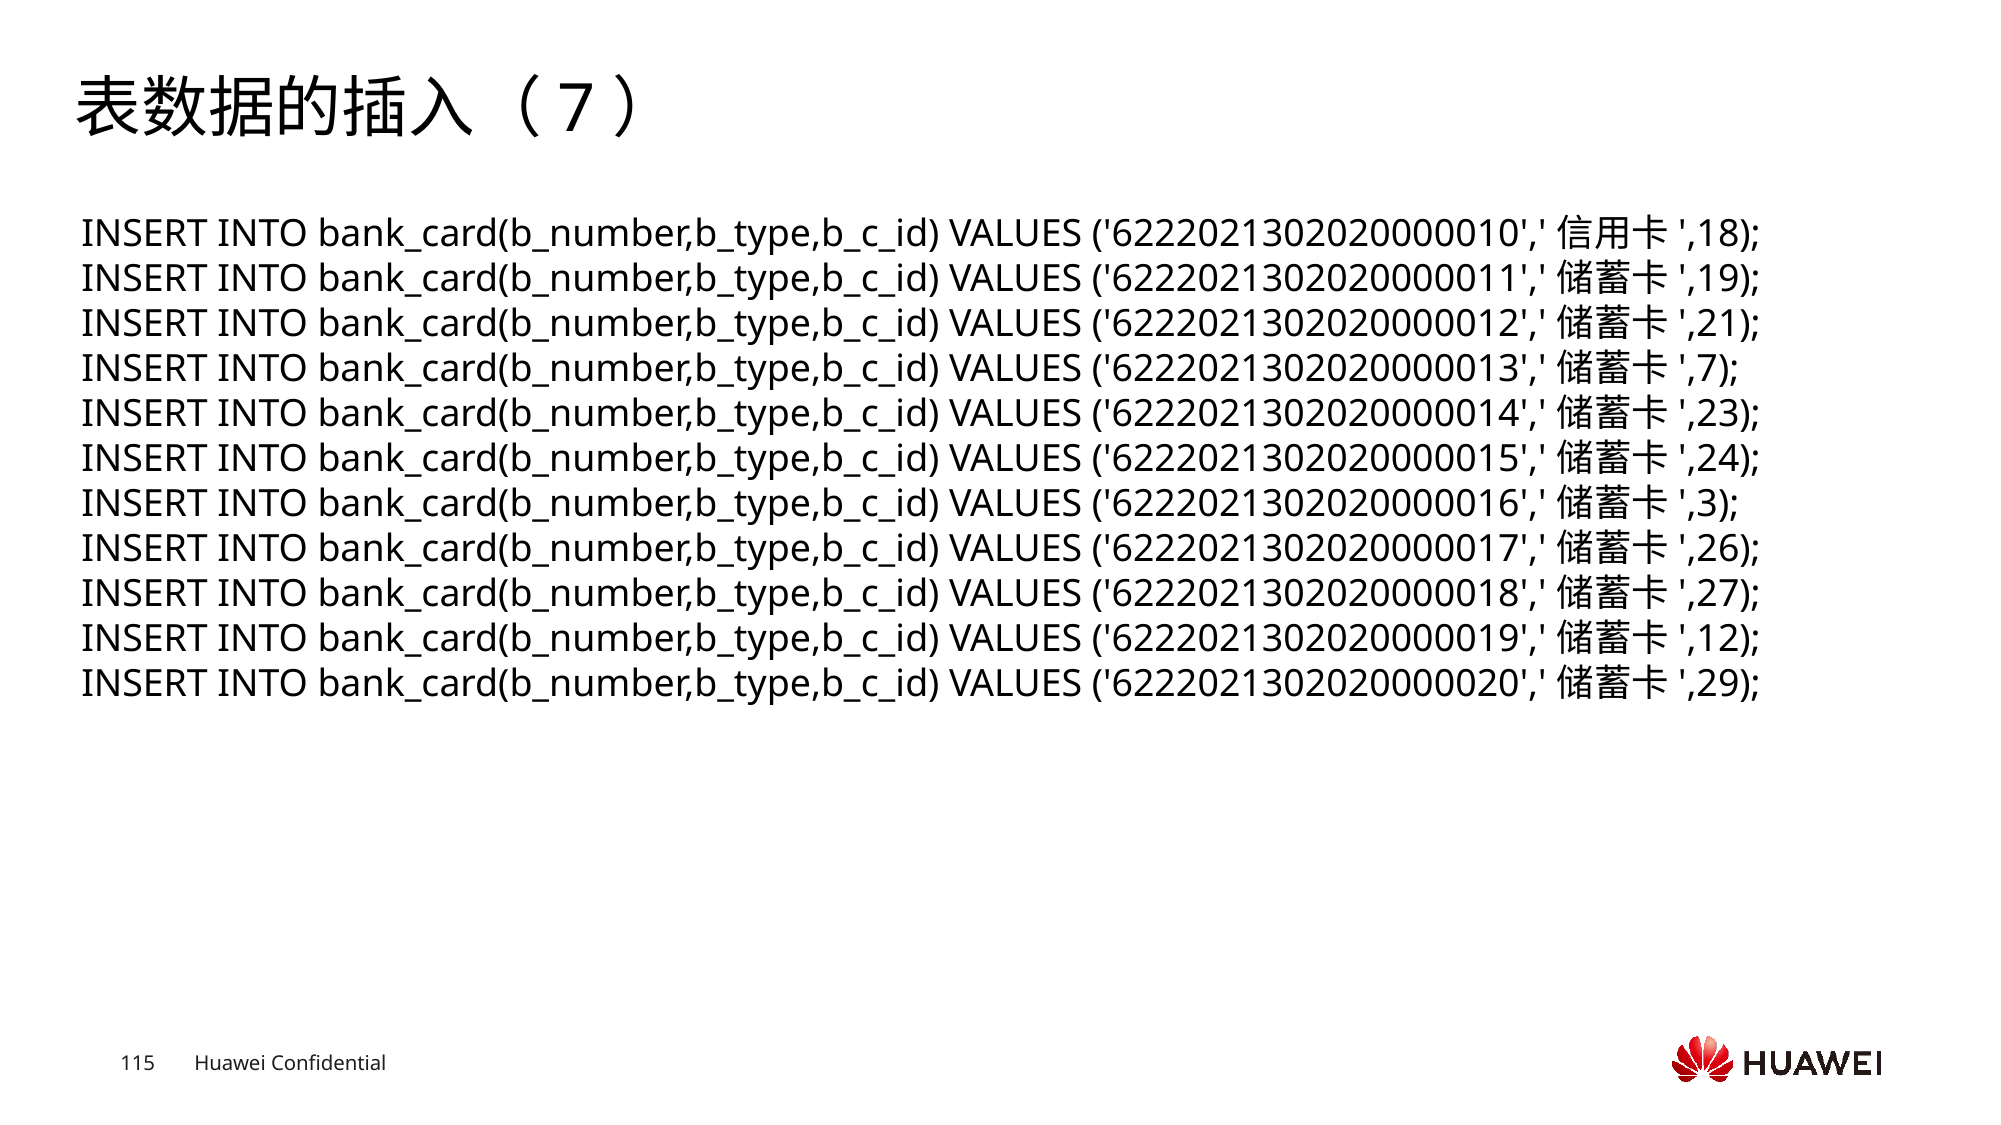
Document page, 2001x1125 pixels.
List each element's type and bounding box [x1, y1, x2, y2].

text_box [66, 201, 1874, 712]
title [74, 73, 1928, 238]
picture [1672, 1036, 1881, 1082]
